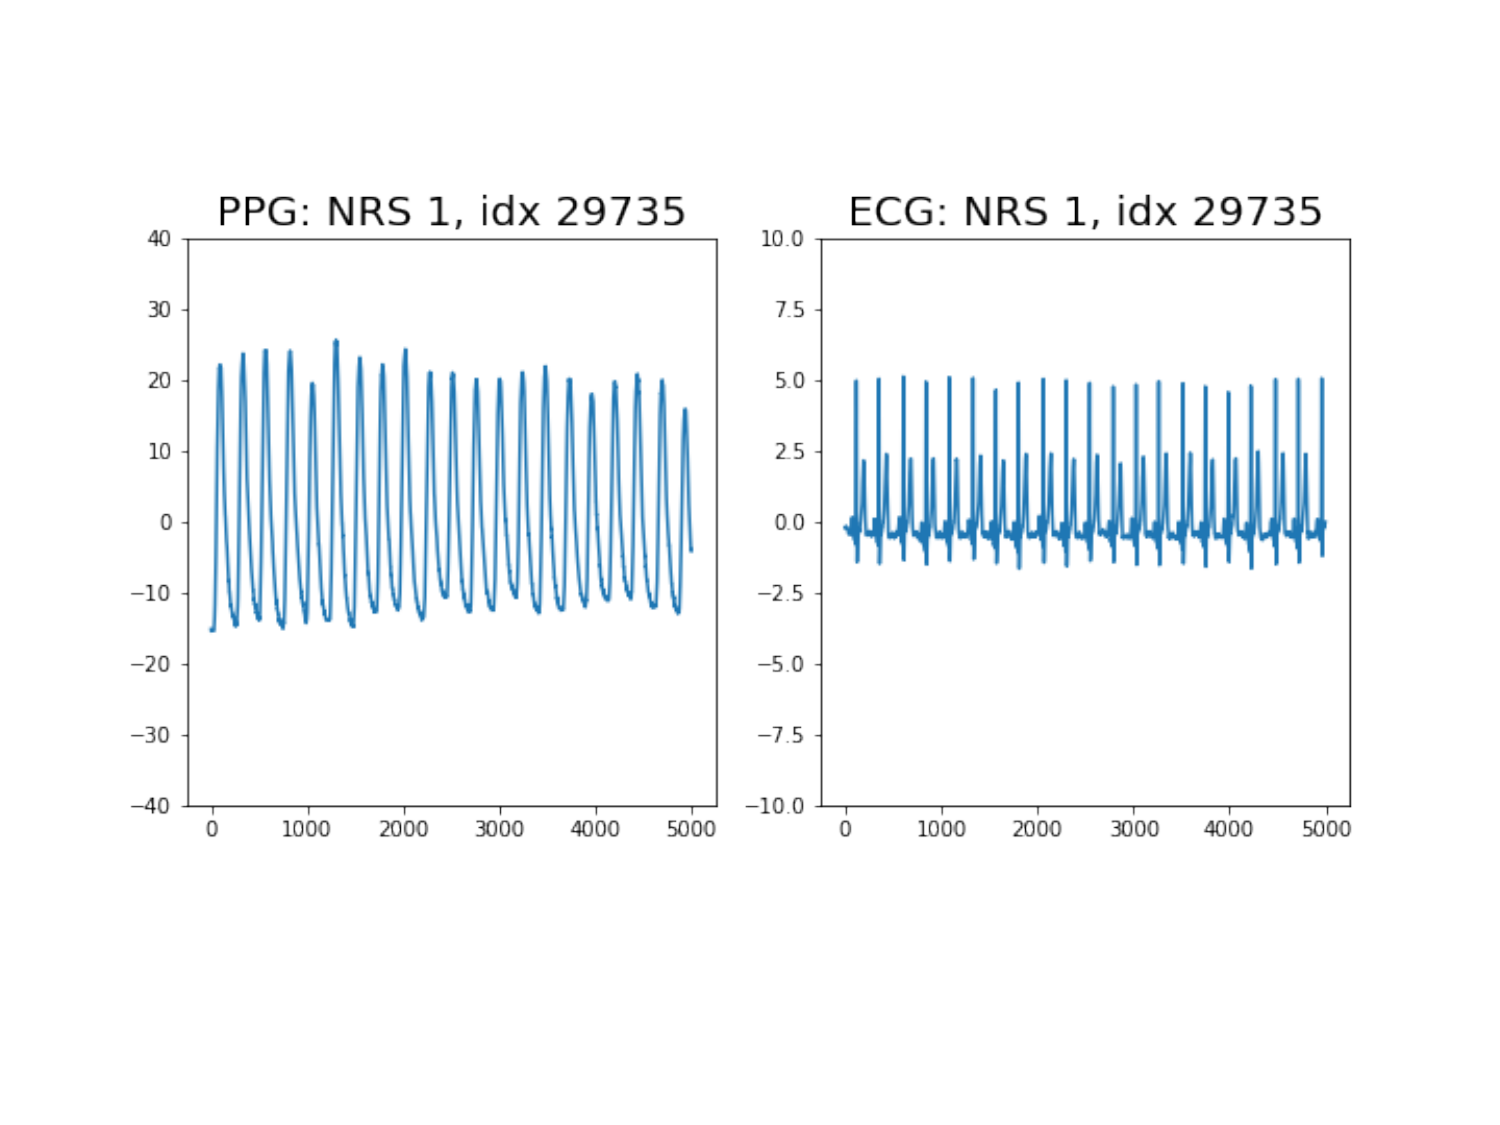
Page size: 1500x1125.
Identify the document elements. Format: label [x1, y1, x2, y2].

picture [0, 149, 1500, 901]
